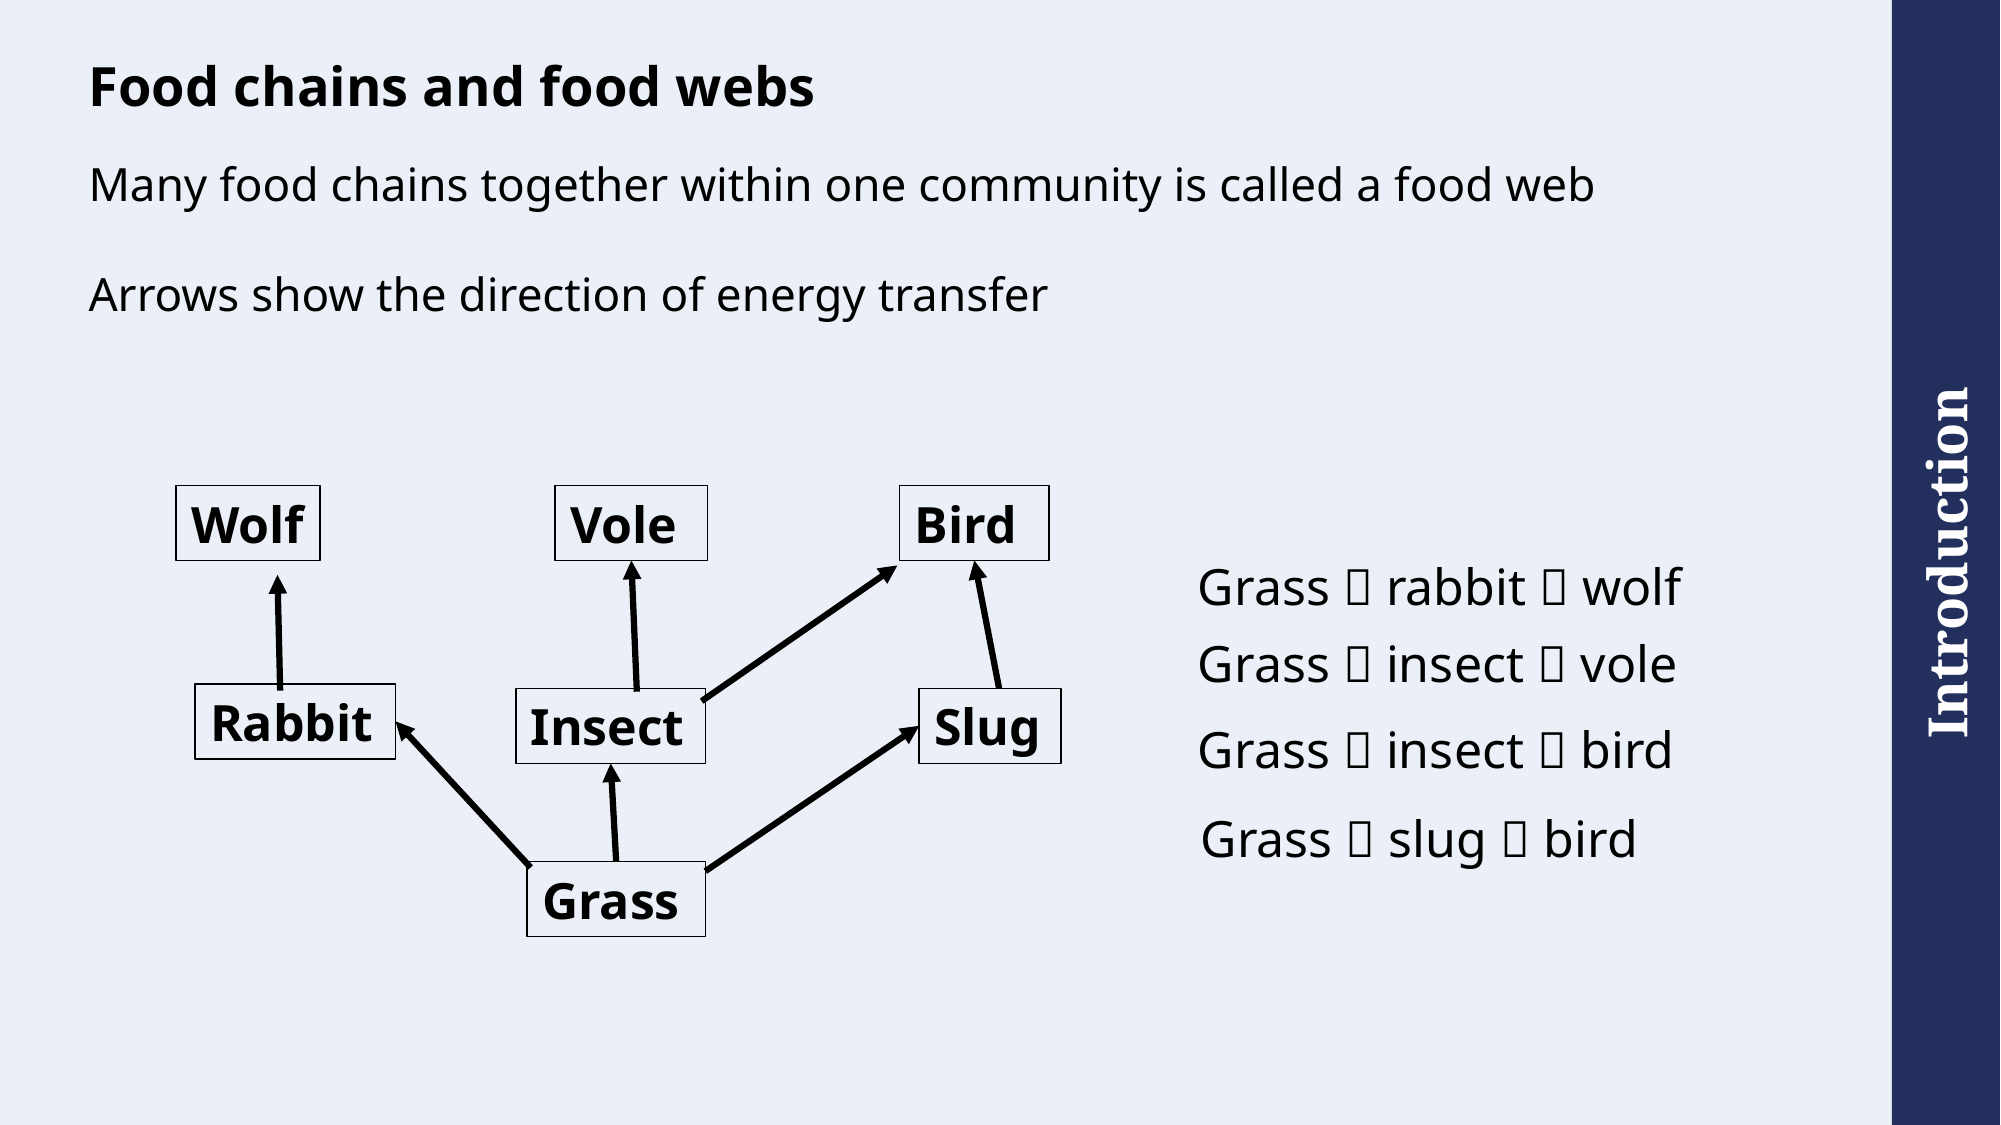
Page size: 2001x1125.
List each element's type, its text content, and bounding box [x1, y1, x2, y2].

text_box Many food chains together within one community is called a food web Arrows show the direction of energy transfer [88, 155, 1769, 321]
text_box Grass  insect  vole [1182, 625, 1916, 701]
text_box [176, 485, 1062, 949]
title Food chains and food webs [88, 0, 1831, 119]
text_box Grass  insect  bird [1182, 710, 1916, 786]
text_box Grass  slug  bird [1185, 799, 1918, 875]
text_box Grass  rabbit  wolf [1182, 547, 1916, 623]
